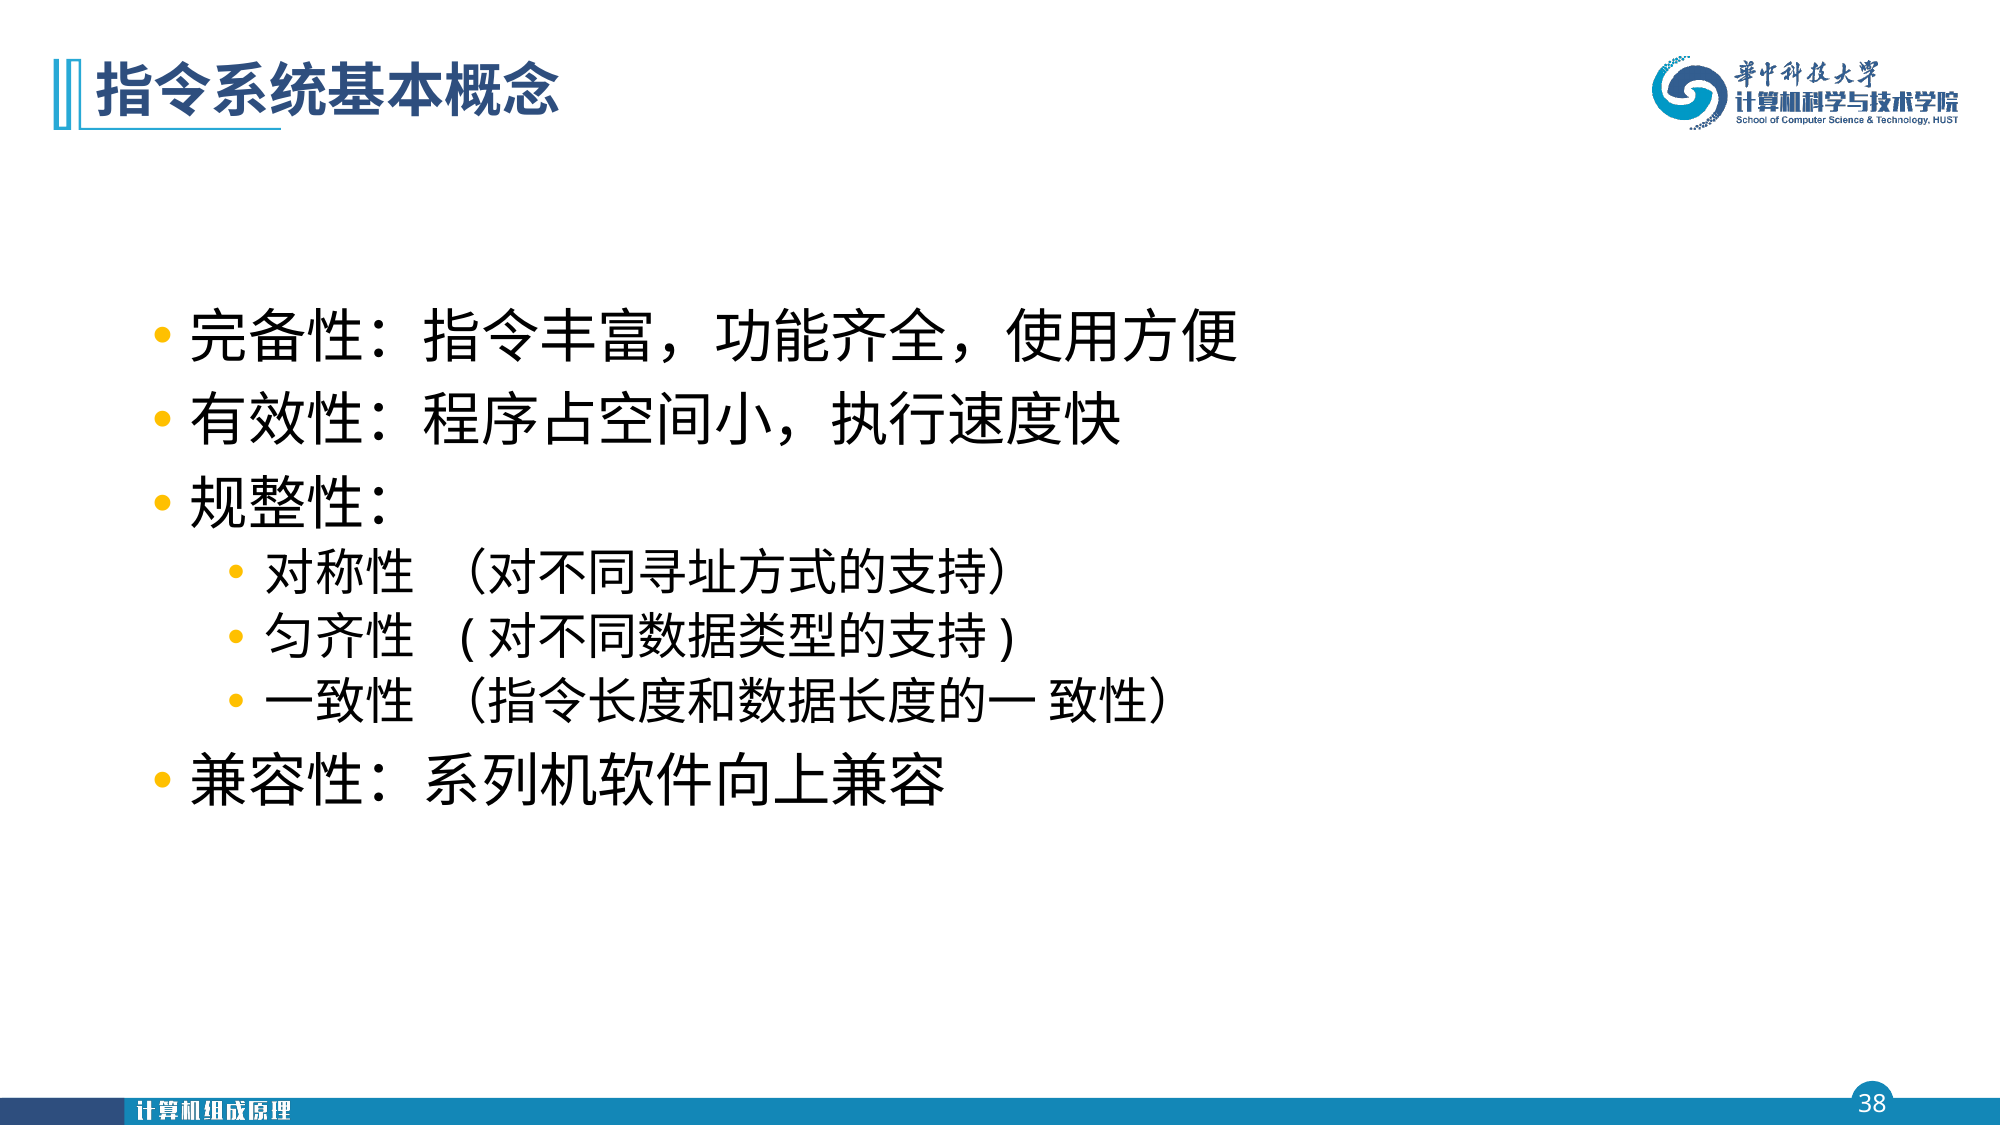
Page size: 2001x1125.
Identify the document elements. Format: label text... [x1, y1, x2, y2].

list 完备性：指令丰富，功能齐全，使用方便 有效性：程序占空间小，执行速度快 规整性： 对称性 （对不同寻址方式的支持） 匀齐性 (对不同数据类型的支持) 一致性 （指令长度和数据长度的一 致性） 兼容性：系列机软件向上兼容 [137, 299, 1863, 1014]
picture [1805, 56, 1958, 130]
title 指令系统基本概念 [80, 42, 1805, 144]
